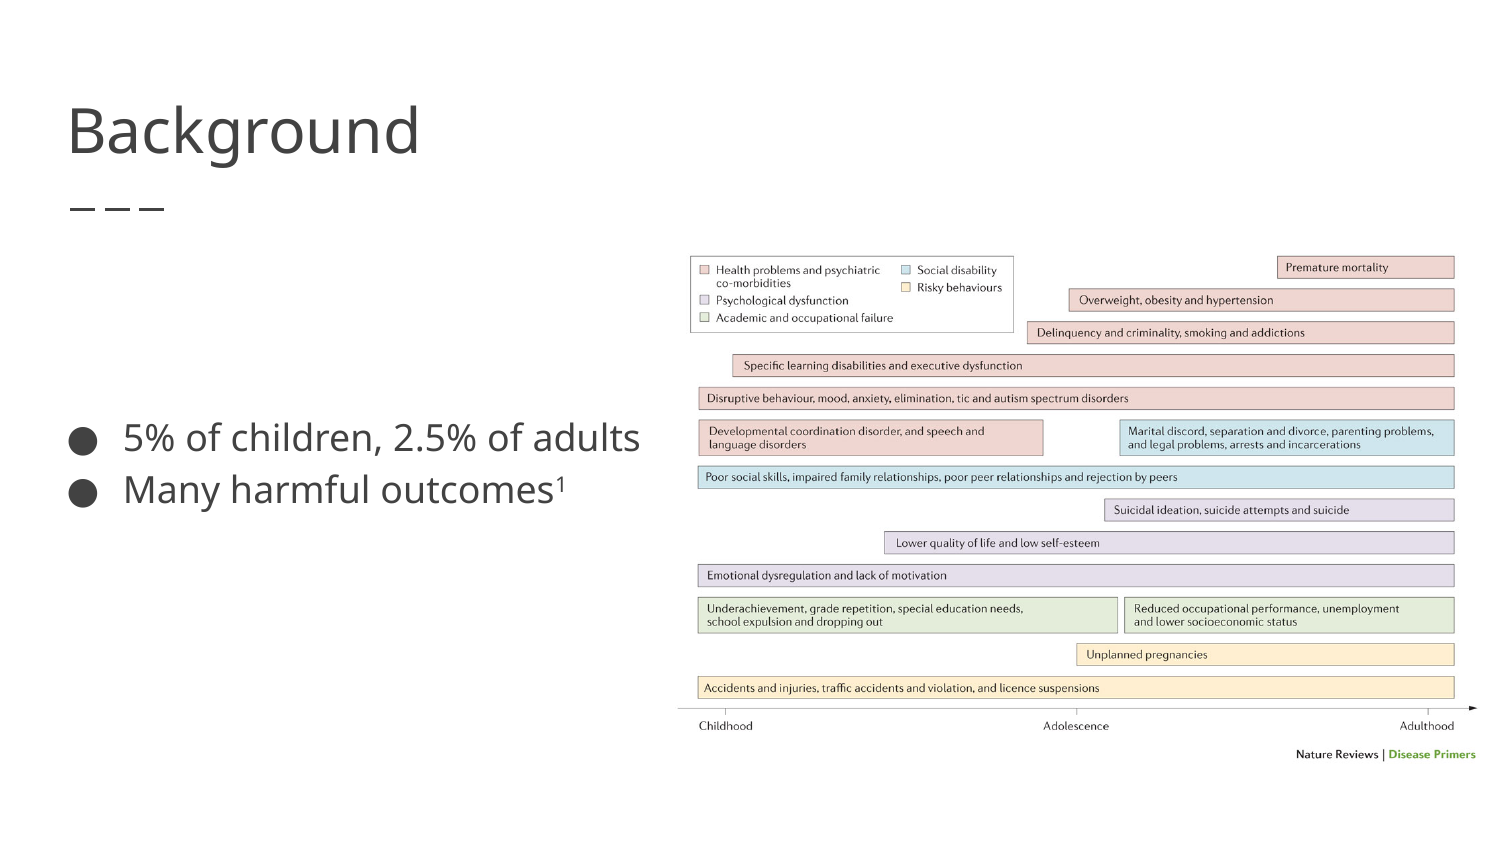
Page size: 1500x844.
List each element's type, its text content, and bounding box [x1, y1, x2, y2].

list 5% of children, 2.5% of adults Many harmful outcomes1 [32, 392, 670, 625]
picture [675, 253, 1481, 764]
title Background [51, 61, 1449, 182]
